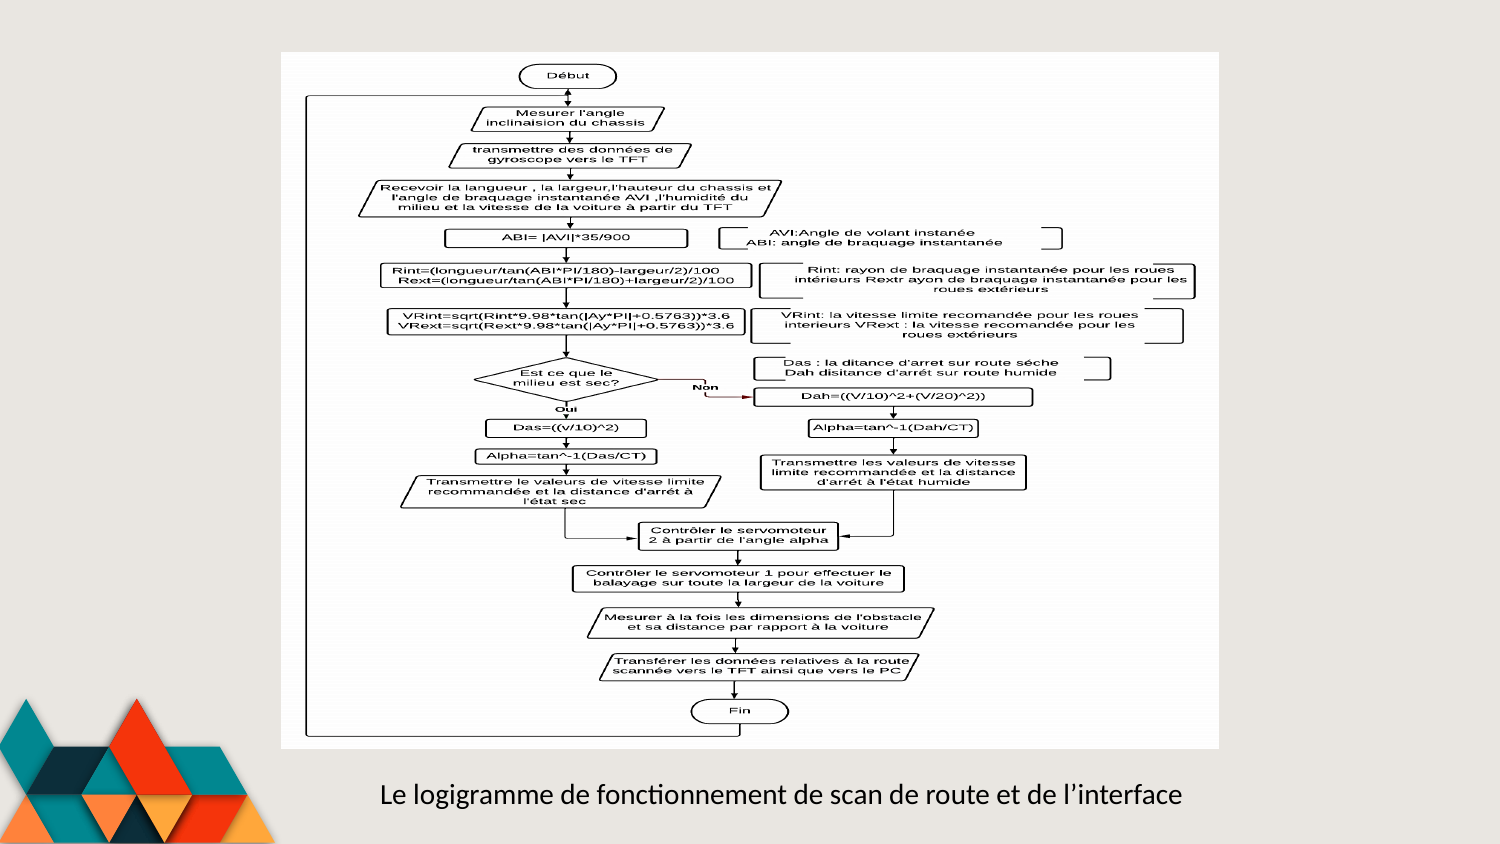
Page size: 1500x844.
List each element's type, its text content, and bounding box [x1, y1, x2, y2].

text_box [64, 632, 209, 844]
text_box Le logigramme de fonctionnement de scan de route et de l’interface [365, 768, 1280, 818]
picture [280, 52, 1219, 749]
